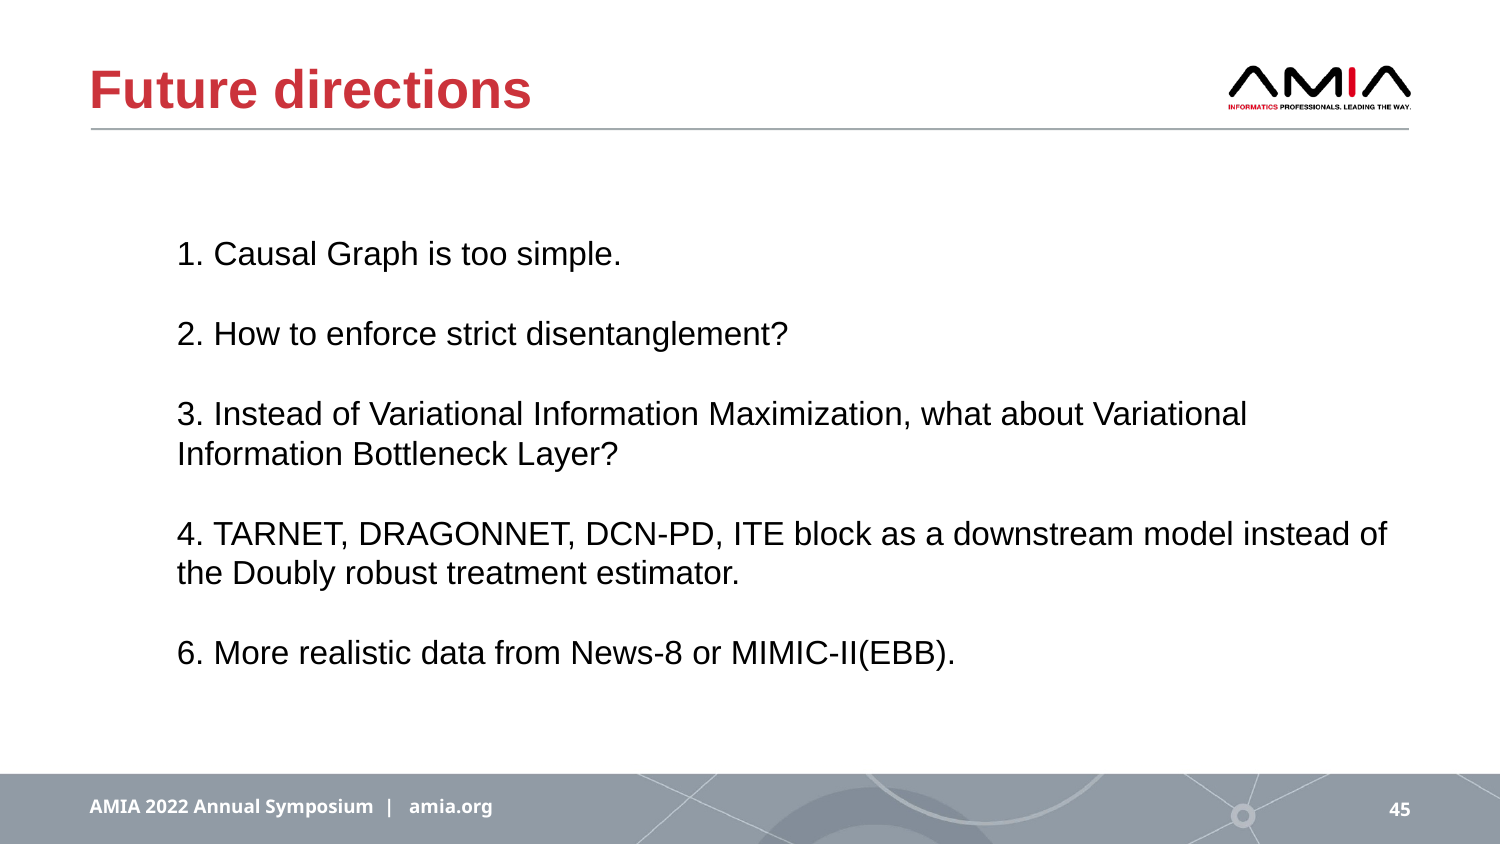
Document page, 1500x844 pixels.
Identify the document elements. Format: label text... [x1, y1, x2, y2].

slide_number 45 [1098, 798, 1412, 822]
footer AMIA 2022 Annual Symposium | amia.org [89, 798, 915, 816]
title Future directions [89, 66, 1203, 119]
picture [0, 0, 1500, 844]
text_box 1. Causal Graph is too simple. 2. How to enforce strict disentanglement? 3. Instead of Variational Information Maximization, what about Variational Information Bottleneck Layer? 4. TARNET, DRAGONNET, DCN-PD, ITE block as a downstream model instead of the Doubly robust treatment estimator. 6. More realistic data from News-8 or MIMIC-II(EBB). [137, 217, 1436, 747]
